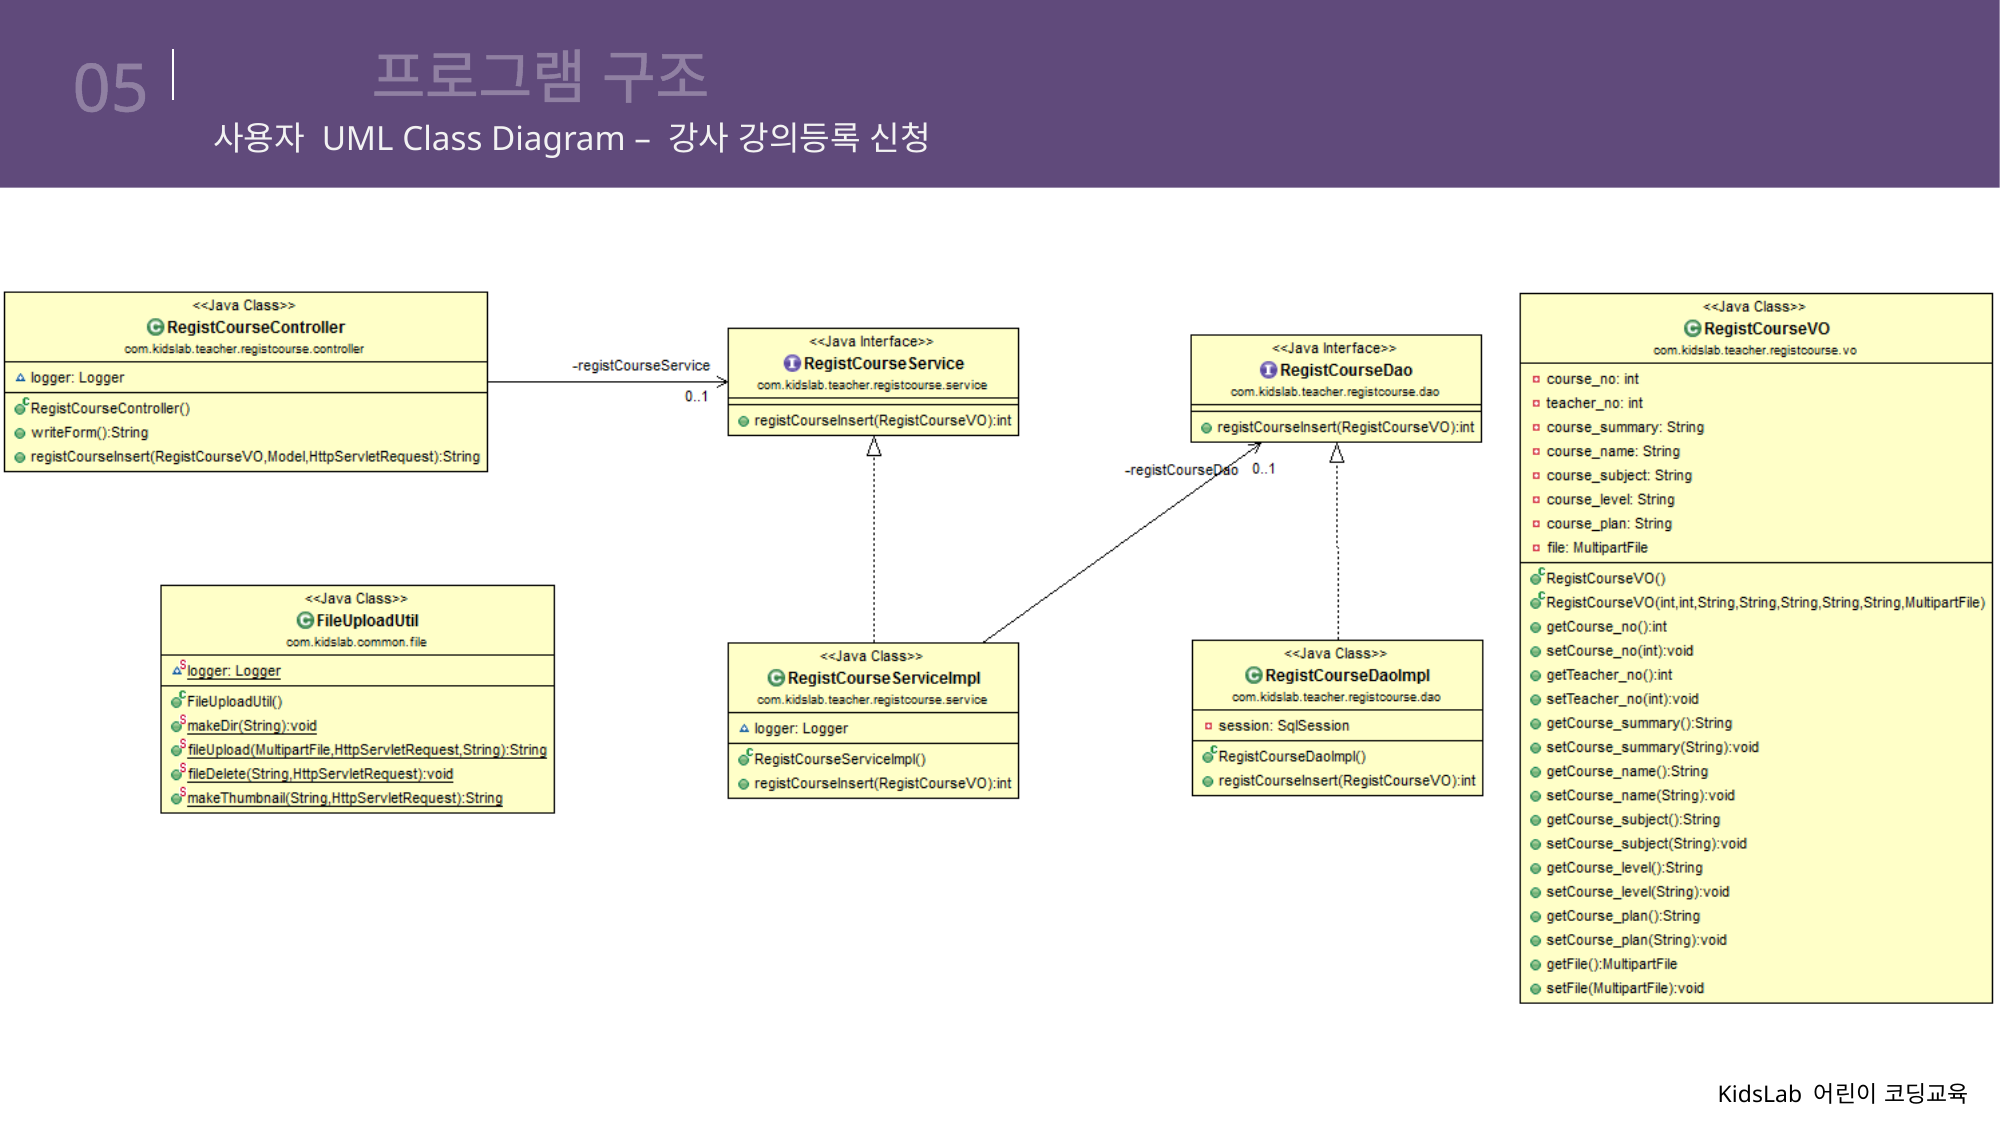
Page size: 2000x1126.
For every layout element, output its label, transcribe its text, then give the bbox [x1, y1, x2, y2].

list 05 [57, 37, 199, 116]
list 사용자 UML Class Diagram – 강사 강의등록 신청 [198, 118, 1000, 155]
title 프로그램 구조 [198, 35, 883, 114]
picture [0, 289, 2000, 1009]
